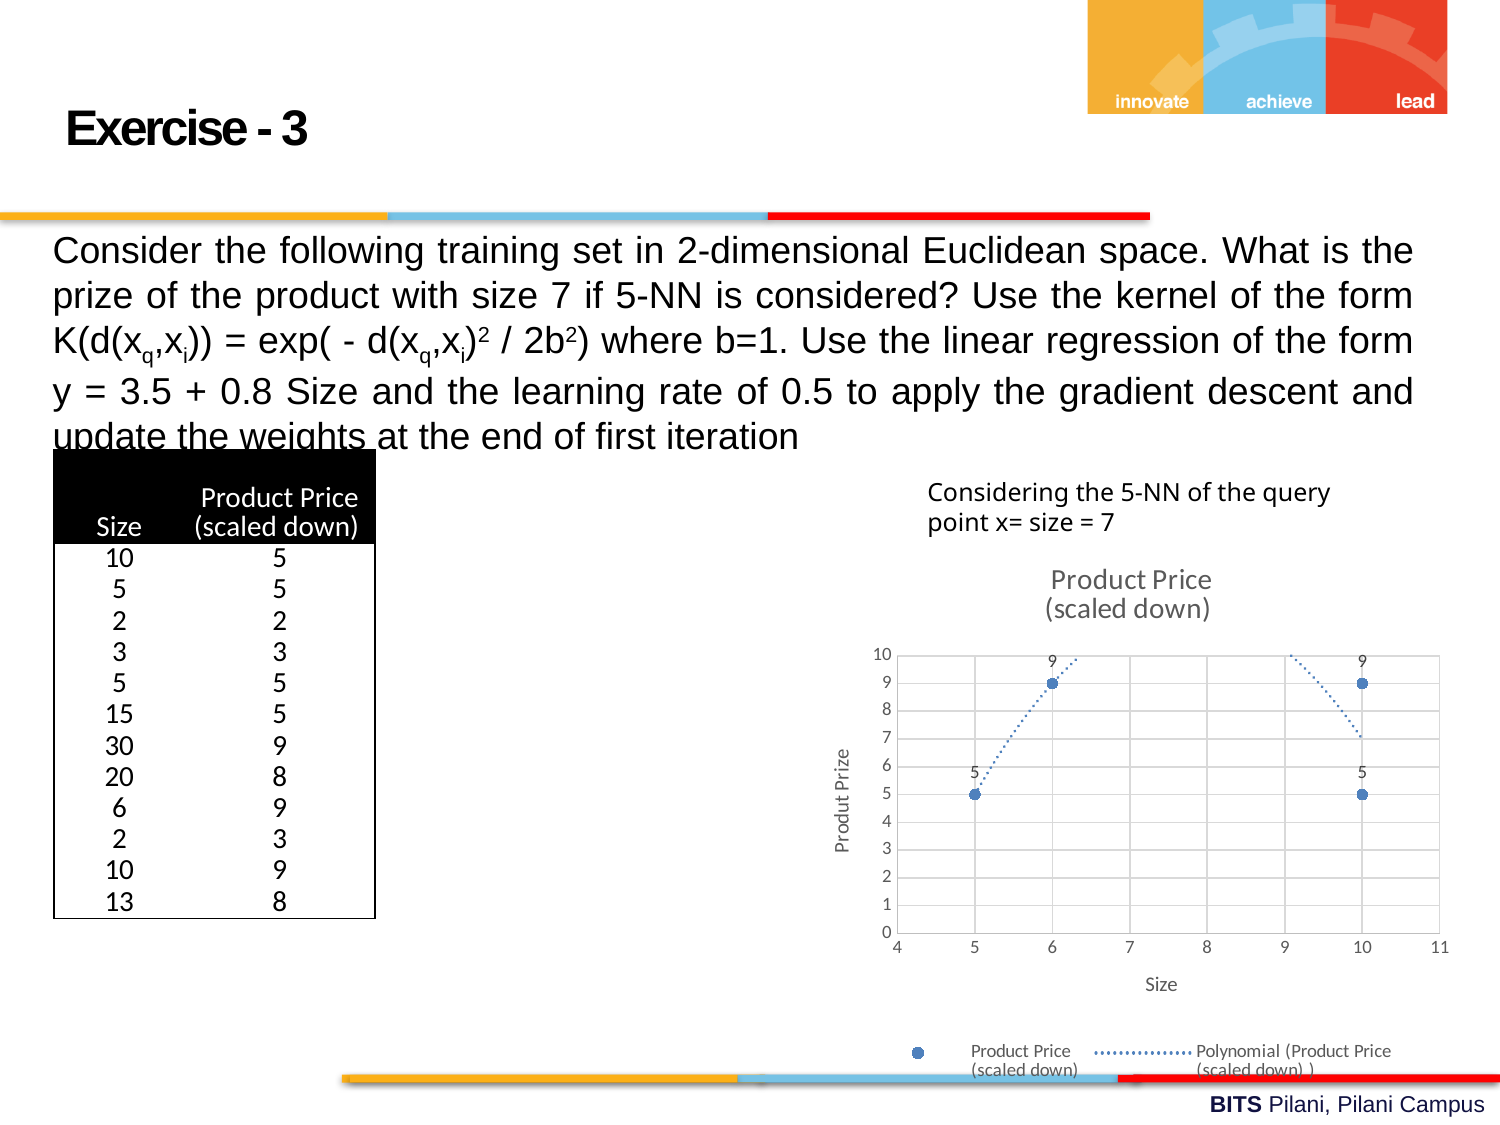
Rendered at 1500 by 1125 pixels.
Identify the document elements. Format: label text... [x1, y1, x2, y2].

table_cell 9 [185, 794, 374, 825]
table_cell 2 [185, 606, 374, 637]
table_cell 5 [185, 669, 374, 700]
table_cell 3 [55, 637, 185, 669]
table_cell 5 [185, 700, 374, 731]
text_box Consider the following training set in 2-dimensional Euclidean space. What is the prize of the product with size 7 if 5-NN is considered? Use the kernel of the form K(d(xq,xi)) = exp( - d(xq,xi)2 / 2b2) where b=1. Use the linear regression of the form y = 3.5 + 0.8 Size and the learning rate of 0.5 to apply the gradient descent and update the weights at the end of first iteration [37, 218, 1430, 494]
table_cell 13 [55, 887, 185, 918]
table_header Size [55, 451, 185, 544]
table_cell 2 [55, 606, 185, 637]
table_cell 3 [185, 825, 374, 856]
table_cell 9 [185, 731, 374, 762]
table_cell 10 [55, 544, 185, 575]
table_cell 5 [55, 575, 185, 606]
table_cell 5 [185, 575, 374, 606]
table_cell 10 [55, 856, 185, 887]
table_cell 5 [185, 544, 374, 575]
table_cell 2 [55, 825, 185, 856]
table_cell 15 [55, 700, 185, 731]
table_cell 20 [55, 762, 185, 794]
table_header Product Price (scaled down) [185, 451, 374, 544]
table_cell 8 [185, 762, 374, 794]
table_cell 6 [55, 794, 185, 825]
list Exercise - 3 [49, 24, 1088, 213]
chart [799, 539, 1463, 1088]
table_cell 5 [55, 669, 185, 700]
table_cell 3 [185, 637, 374, 669]
table_cell 9 [185, 856, 374, 887]
text_box Considering the 5-NN of the query point x= size = 7 [912, 468, 1400, 537]
picture [1087, 0, 1448, 114]
table_cell 8 [185, 887, 374, 918]
table_cell 30 [55, 731, 185, 762]
